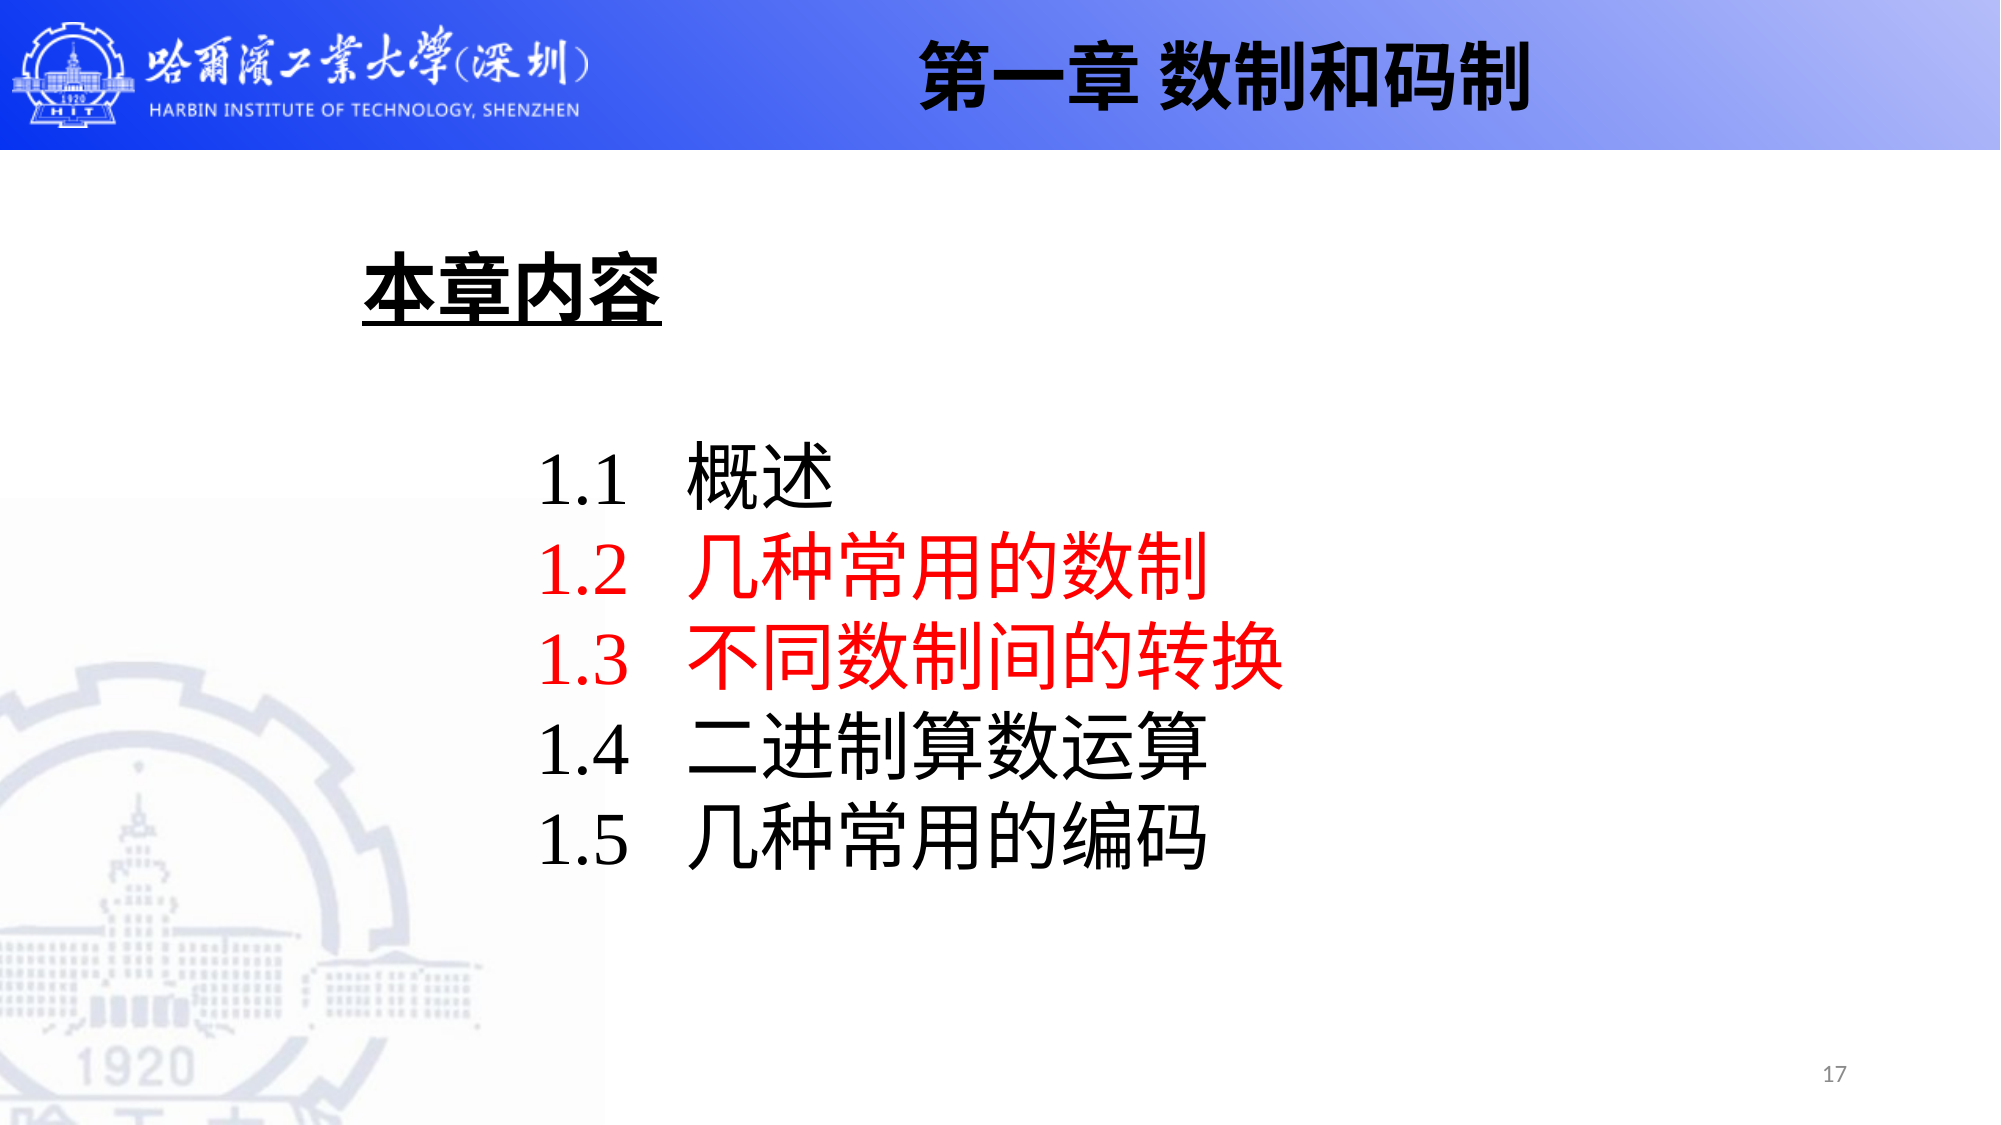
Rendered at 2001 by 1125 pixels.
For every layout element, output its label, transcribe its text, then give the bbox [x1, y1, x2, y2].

title 本章内容 [347, 234, 873, 348]
text_box 1.1 概述 1.2 几种常用的数制 1.3 不同数制间的转换 1.4 二进制算数运算 1.5 几种常用的编码 [521, 421, 1750, 887]
picture [12, 22, 588, 128]
slide_number 17 [1412, 1042, 1863, 1103]
text_box 第一章 数制和码制 [681, 11, 1769, 149]
picture [0, 498, 605, 1125]
